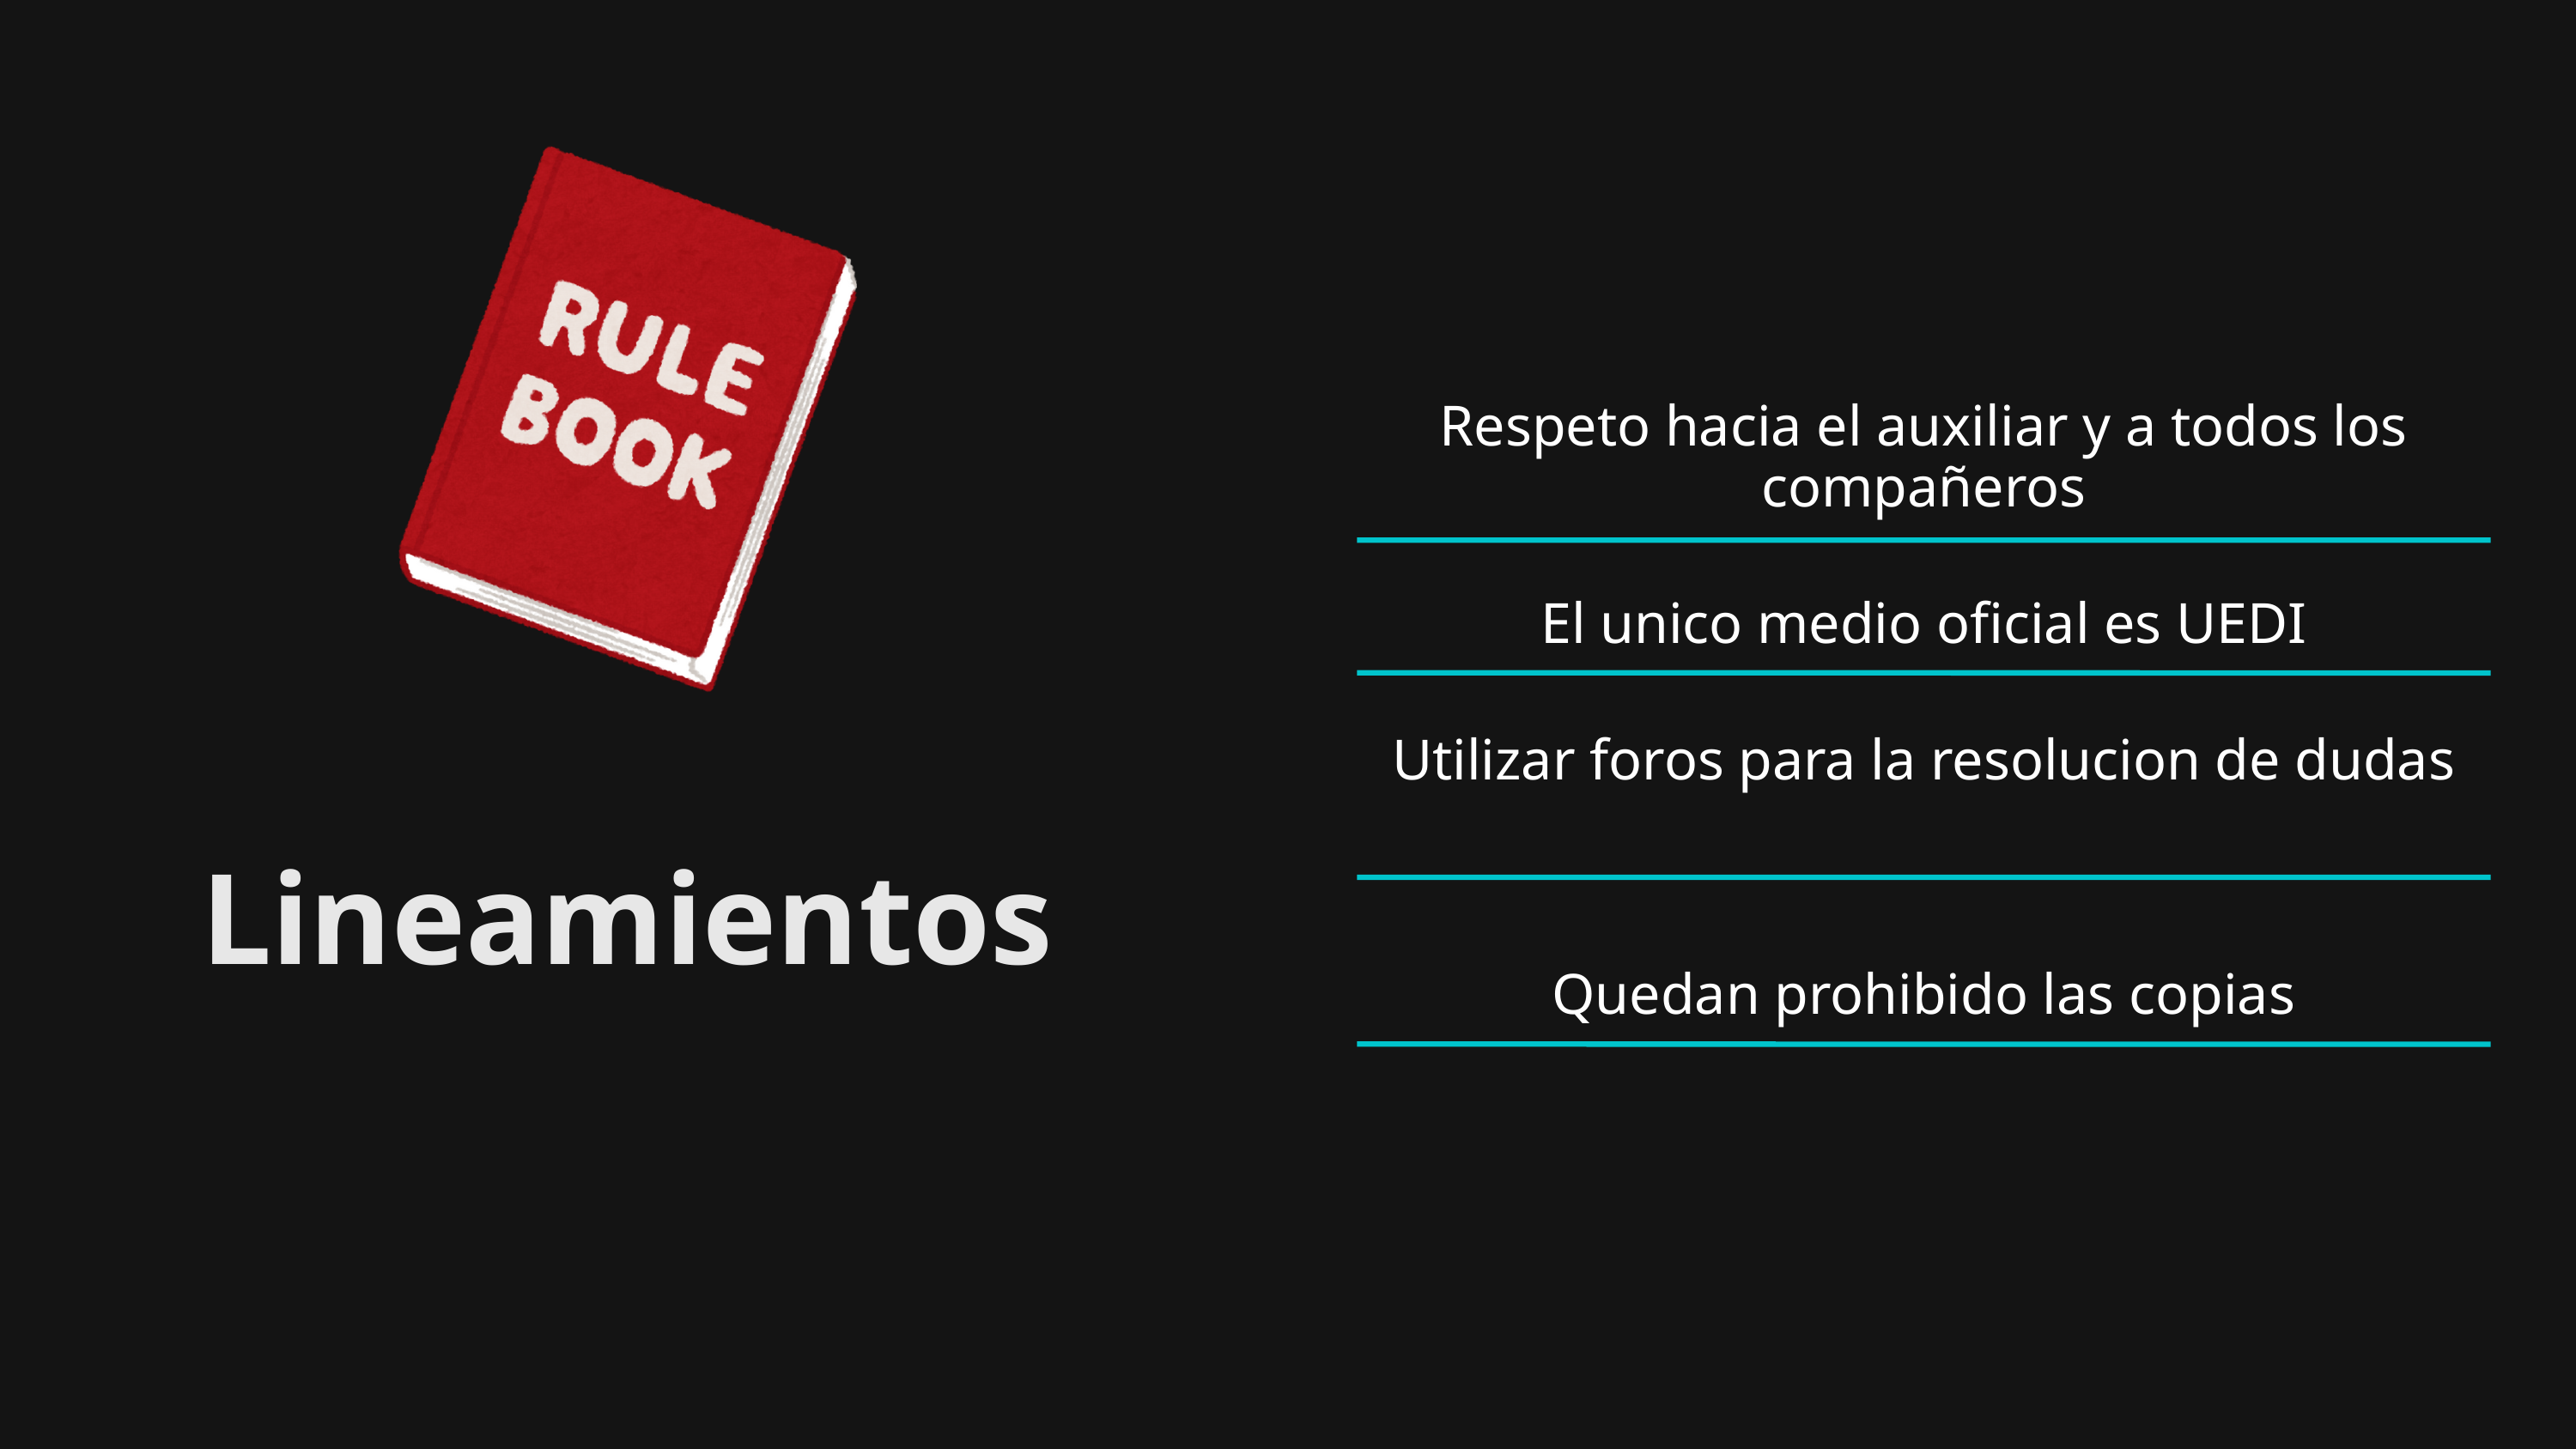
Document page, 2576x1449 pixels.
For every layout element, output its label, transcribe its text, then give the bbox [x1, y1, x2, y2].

text_box Respeto hacia el auxiliar y a todos los compañeros [1357, 396, 2491, 518]
text_box El unico medio oficial es UEDI [1357, 593, 2491, 655]
text_box Lineamientos [96, 839, 1158, 990]
text_box [398, 144, 857, 693]
text_box Quedan prohibido las copias [1357, 964, 2491, 1026]
text_box Utilizar foros para la resolucion de dudas [1357, 730, 2491, 791]
